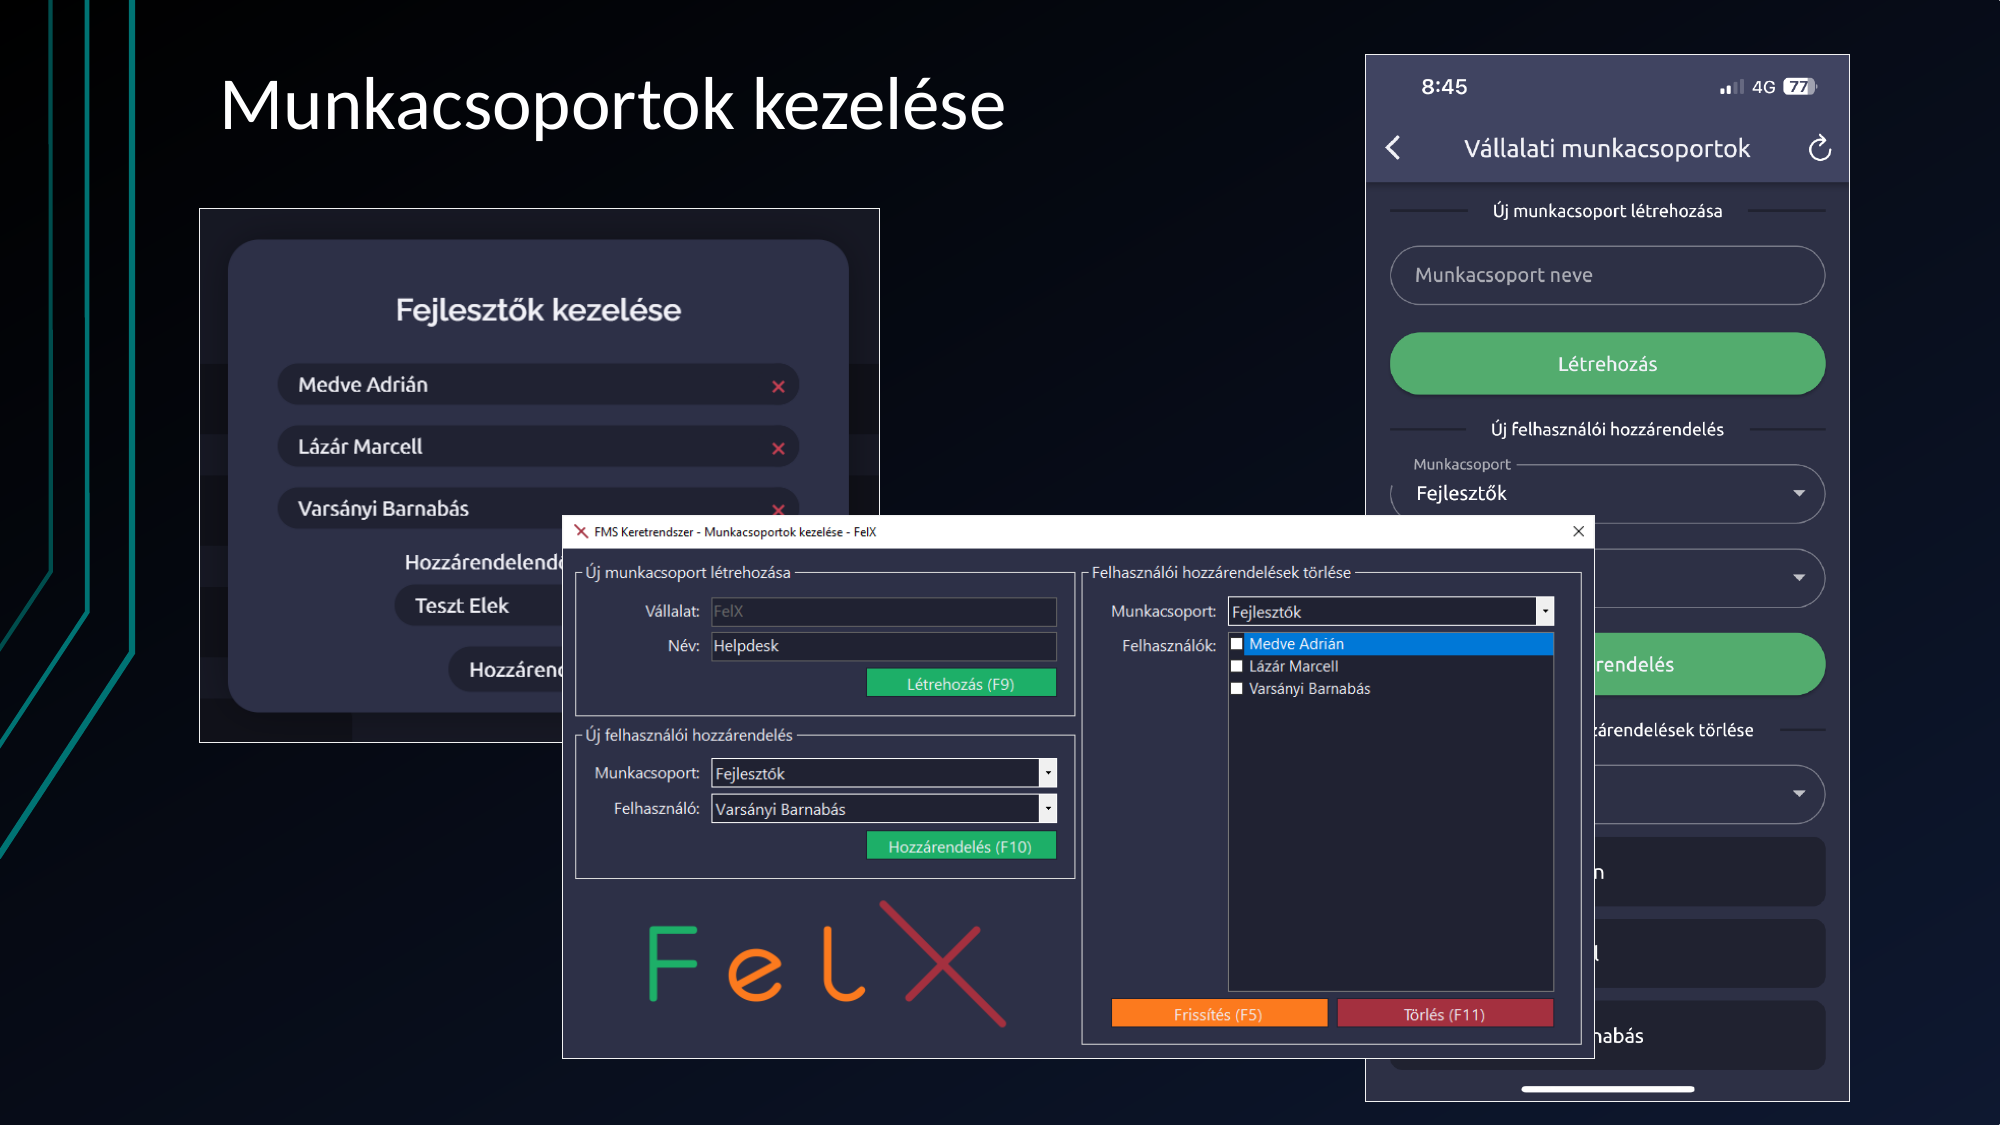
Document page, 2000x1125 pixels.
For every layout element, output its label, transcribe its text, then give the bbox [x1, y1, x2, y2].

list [562, 514, 1595, 1059]
picture [1365, 54, 1850, 1102]
title Munkacsoportok kezelése [199, 45, 1900, 246]
picture [199, 207, 880, 743]
